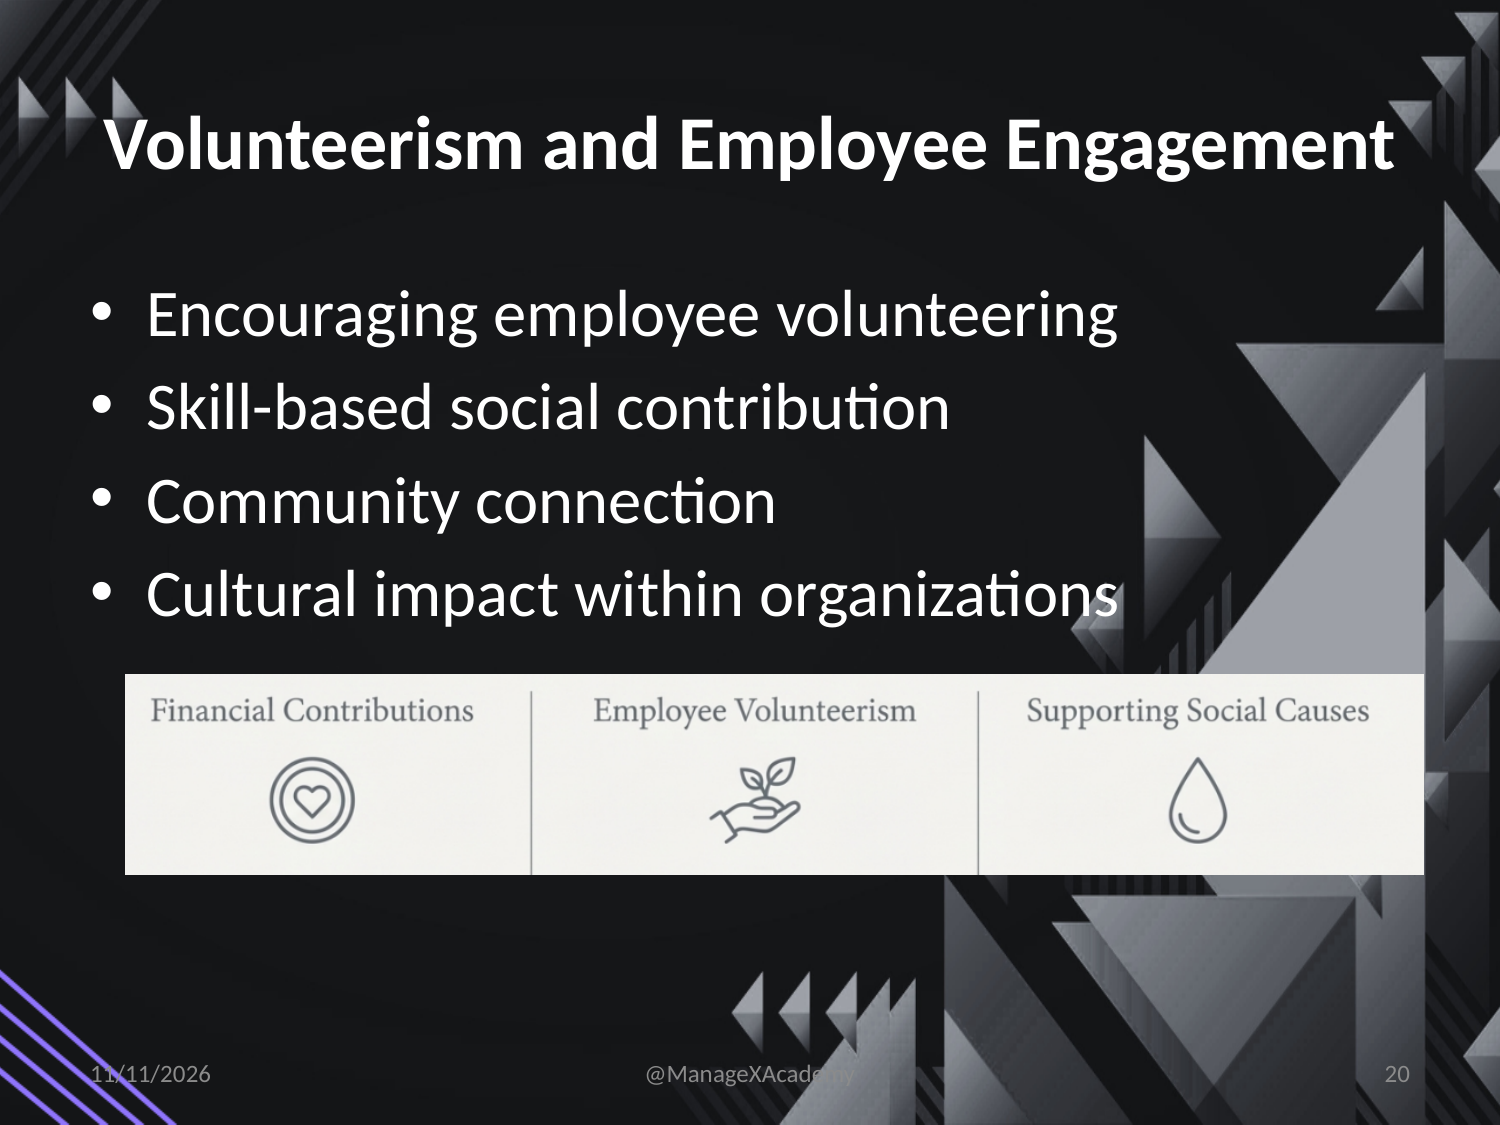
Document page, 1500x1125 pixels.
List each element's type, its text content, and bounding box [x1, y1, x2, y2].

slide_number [75, 1042, 425, 1103]
footer @ManageXAcademy [512, 1042, 988, 1103]
title Volunteerism and Employee Engagement [75, 45, 1425, 233]
slide_number 20 [1074, 1042, 1425, 1103]
list Encouraging employee volunteering Skill-based social contribution Community connection Cultural impact within organizations [75, 262, 1425, 1005]
picture [0, 0, 1500, 1125]
